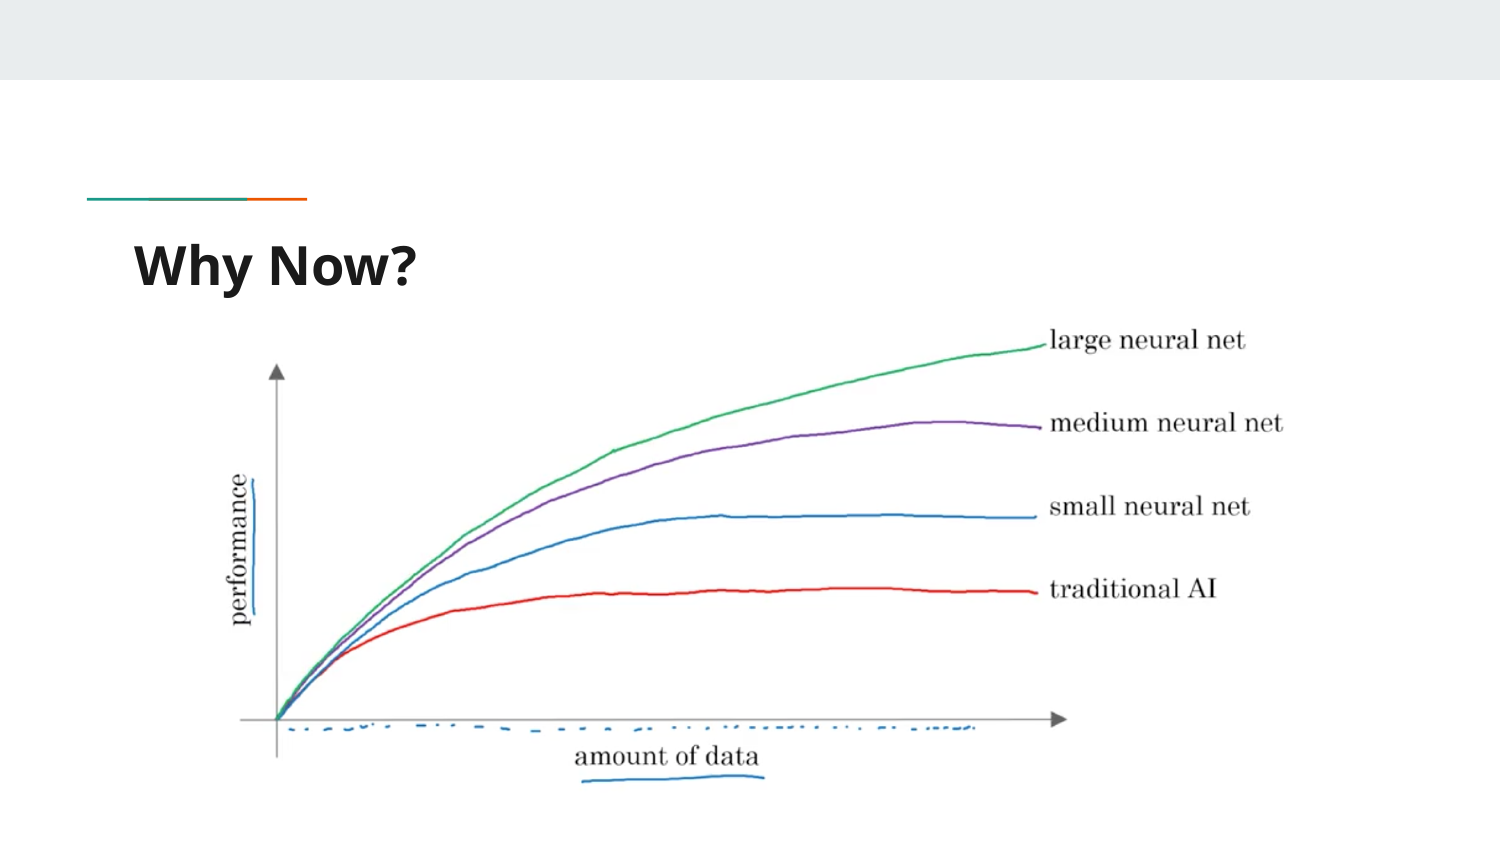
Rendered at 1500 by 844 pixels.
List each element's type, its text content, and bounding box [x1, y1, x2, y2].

title Why Now? [119, 216, 1381, 305]
picture [188, 303, 1312, 794]
